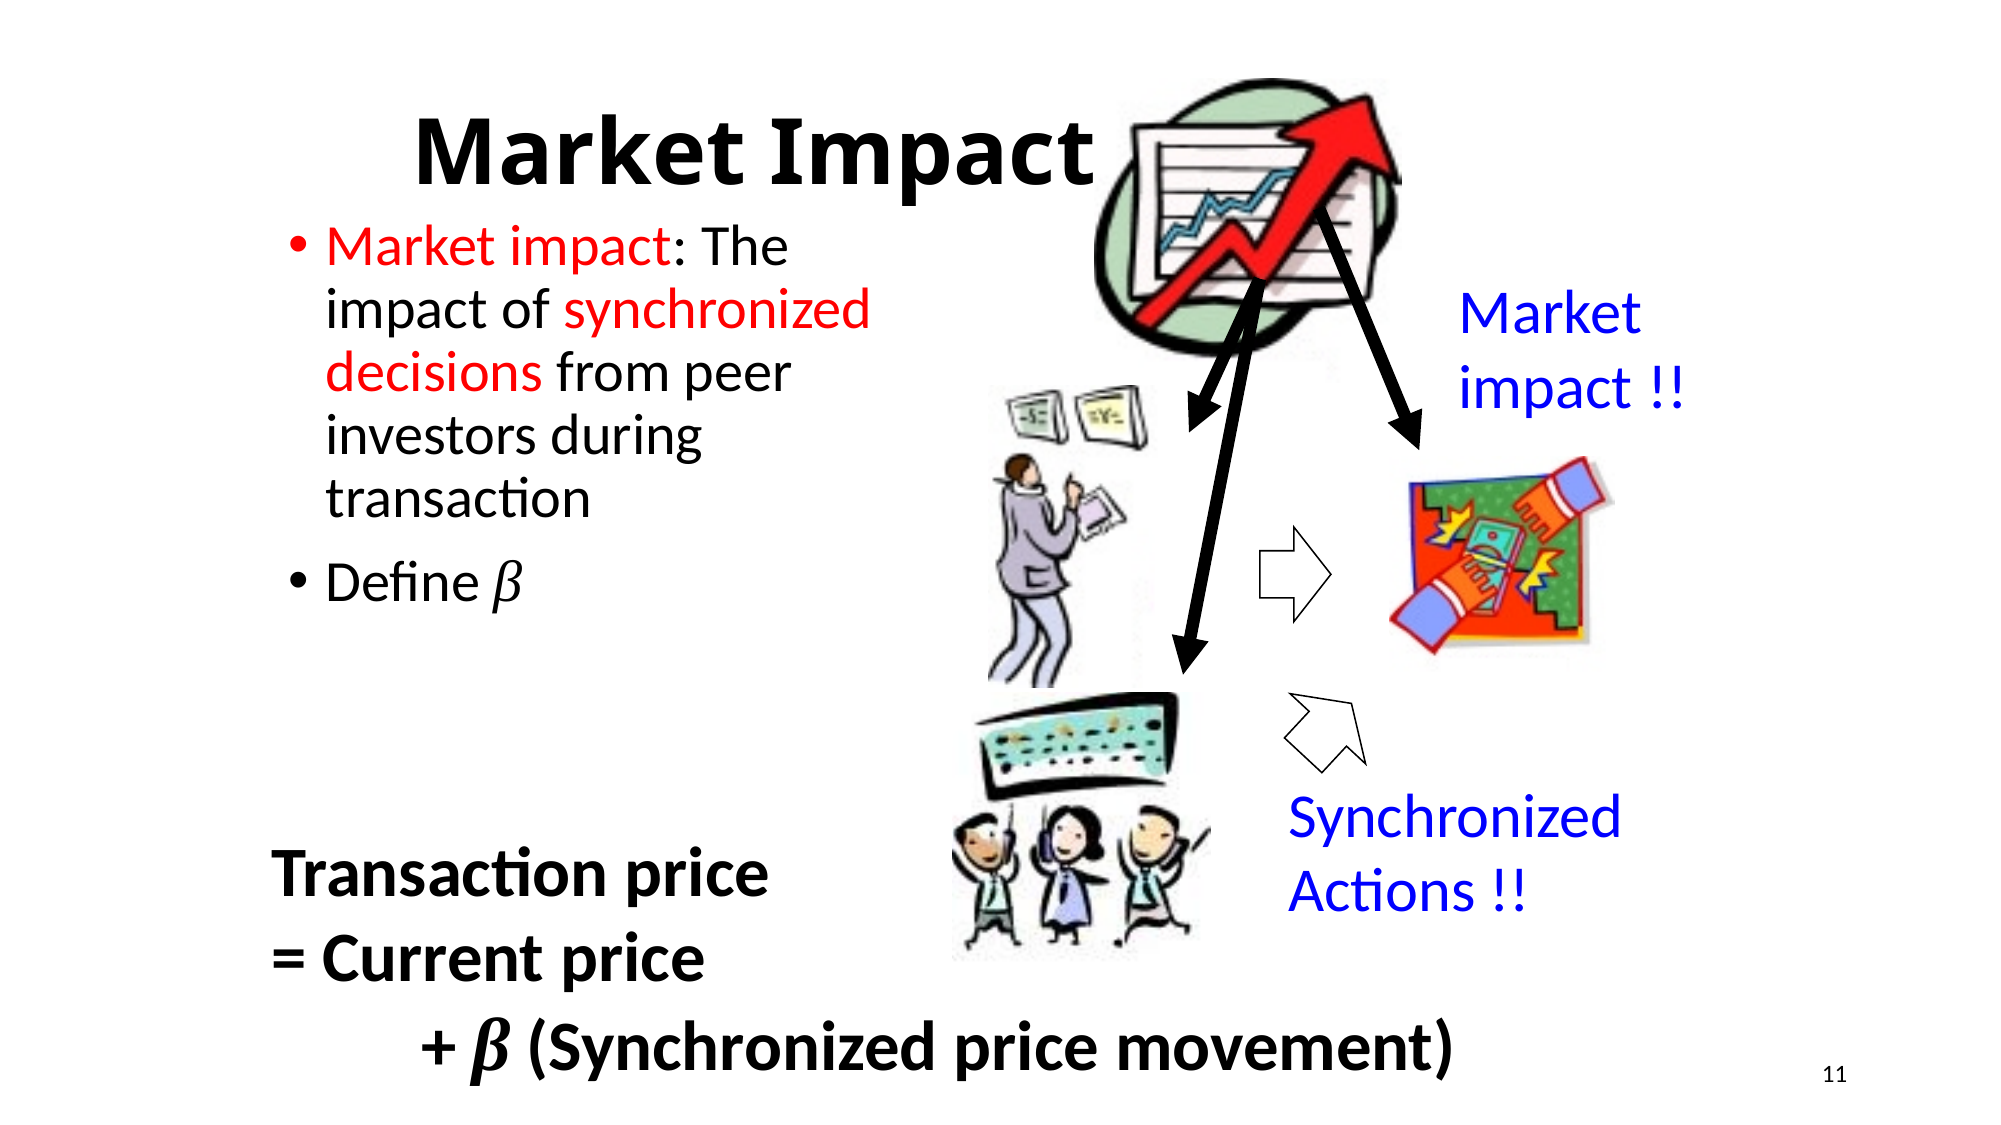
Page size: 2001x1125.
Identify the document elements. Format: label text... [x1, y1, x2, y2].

list Market impact: The impact of synchronized decisions from peer investors during transaction Define β [273, 208, 953, 818]
title Market Impact [324, 42, 1183, 268]
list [1094, 78, 1402, 383]
slide_number 11 [1412, 1042, 1863, 1103]
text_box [1318, 208, 1705, 451]
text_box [1260, 456, 1656, 934]
text_box Transaction price = Current price + β (Synchronized price movement) [256, 818, 1472, 1093]
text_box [952, 278, 1260, 972]
